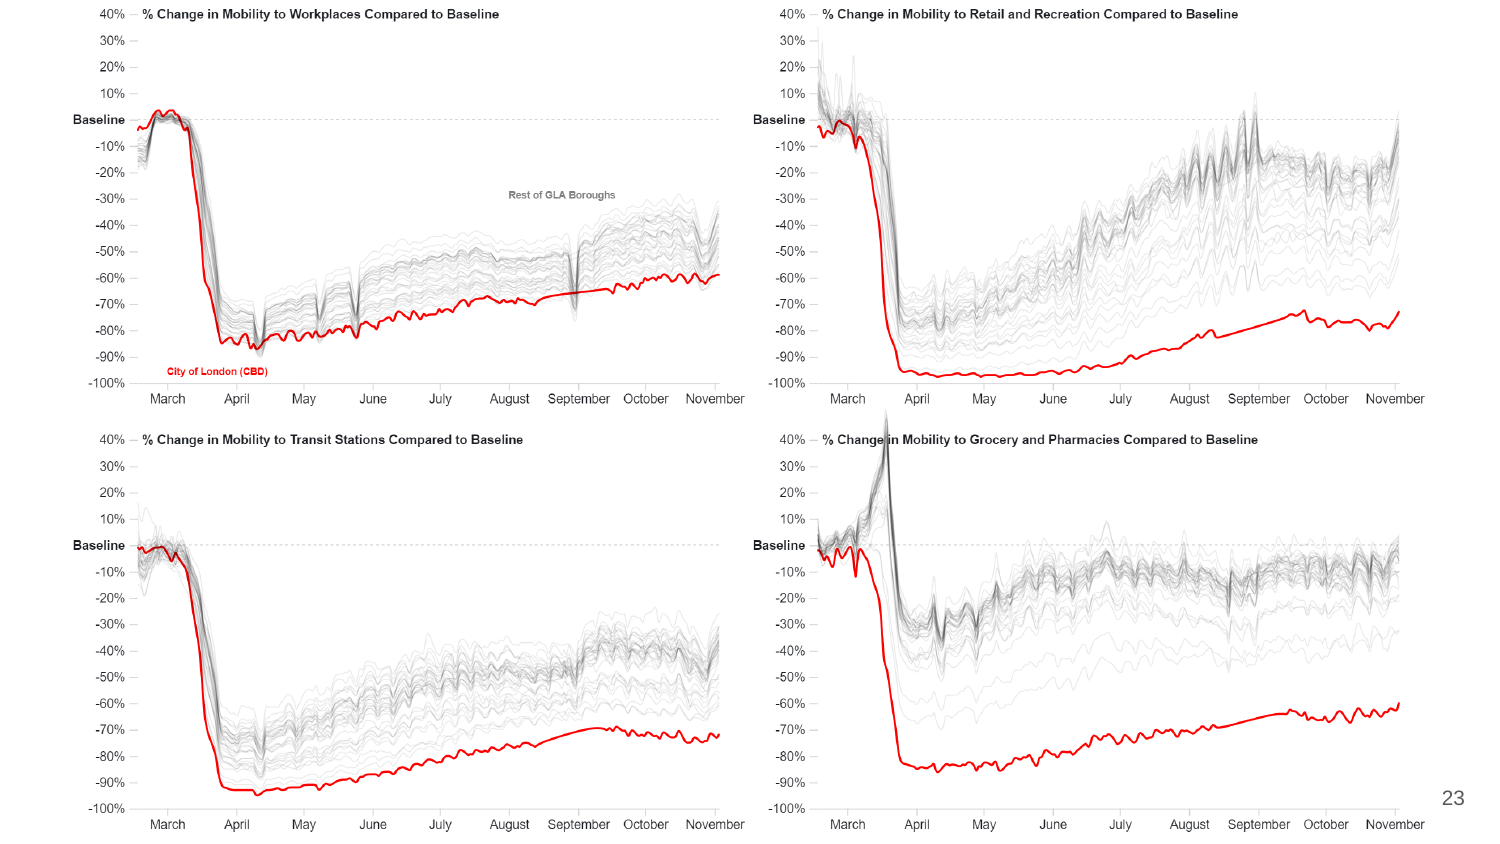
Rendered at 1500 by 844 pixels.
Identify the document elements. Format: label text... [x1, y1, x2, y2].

slide_number 23 [1437, 764, 1480, 830]
picture [68, 0, 1431, 844]
